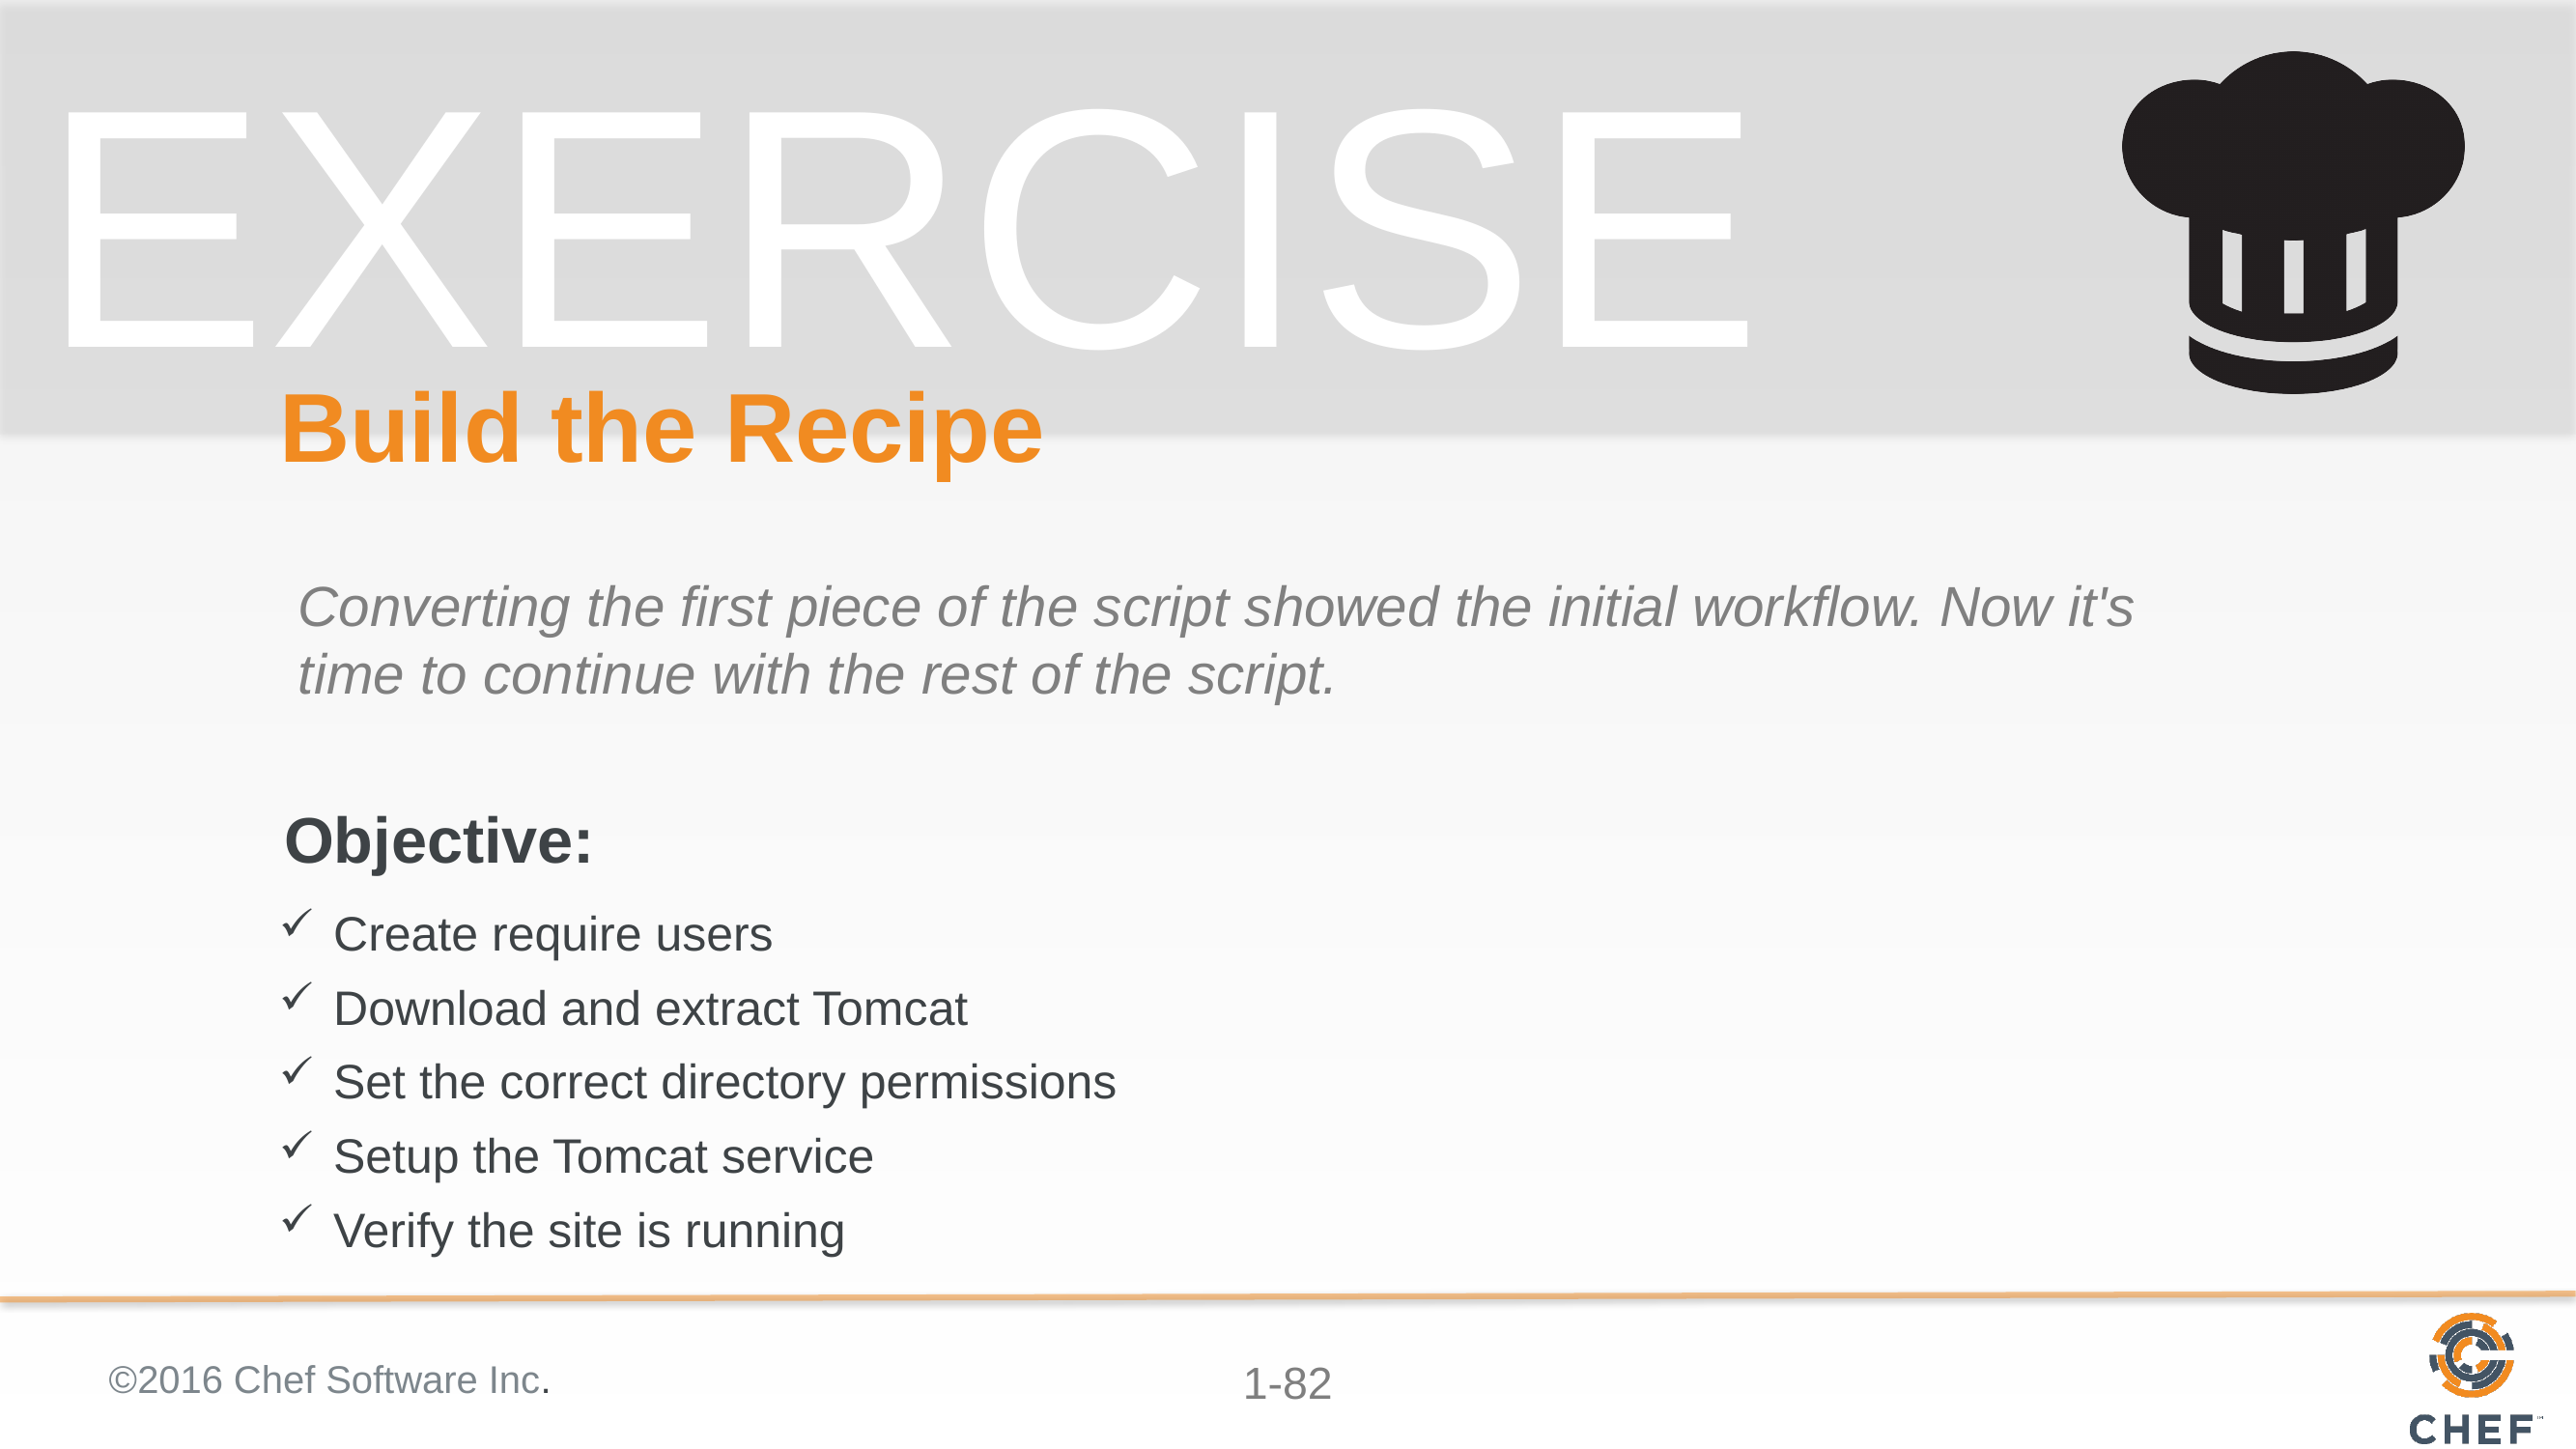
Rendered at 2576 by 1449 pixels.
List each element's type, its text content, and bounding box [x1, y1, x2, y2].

list Create require users Download and extract Tomcat Set the correct directory permissions Setup the Tomcat service Verify the site is running [265, 895, 2217, 1284]
list Converting the first piece of the script showed the initial workflow. Now it's time to continue with the rest of the script. [265, 516, 2217, 759]
picture [2399, 1297, 2551, 1449]
picture [2122, 51, 2465, 399]
title Build the Recipe [265, 363, 2217, 498]
